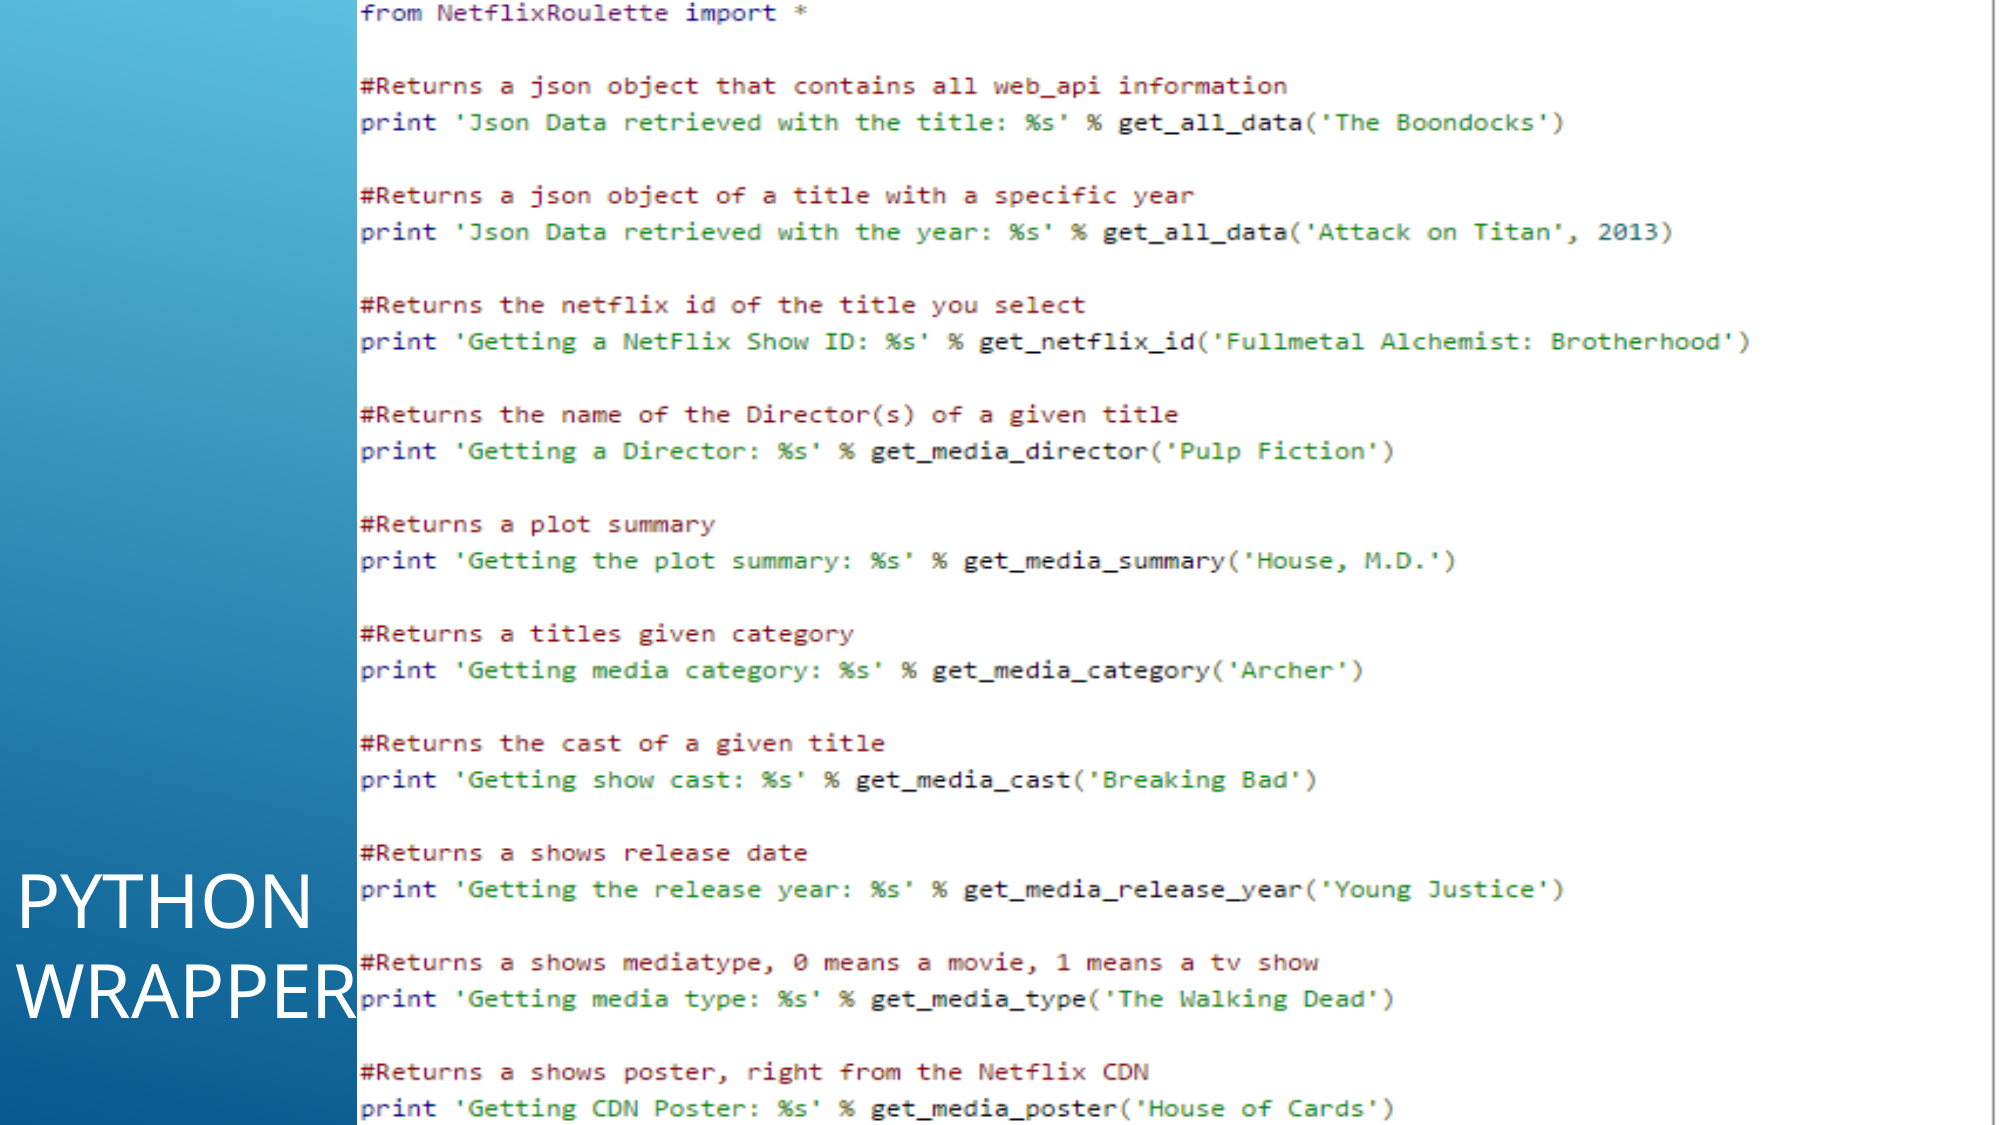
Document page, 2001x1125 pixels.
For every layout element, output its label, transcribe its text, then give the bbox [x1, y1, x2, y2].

picture [357, 0, 2000, 1125]
title Python wrapper [0, 819, 357, 1068]
